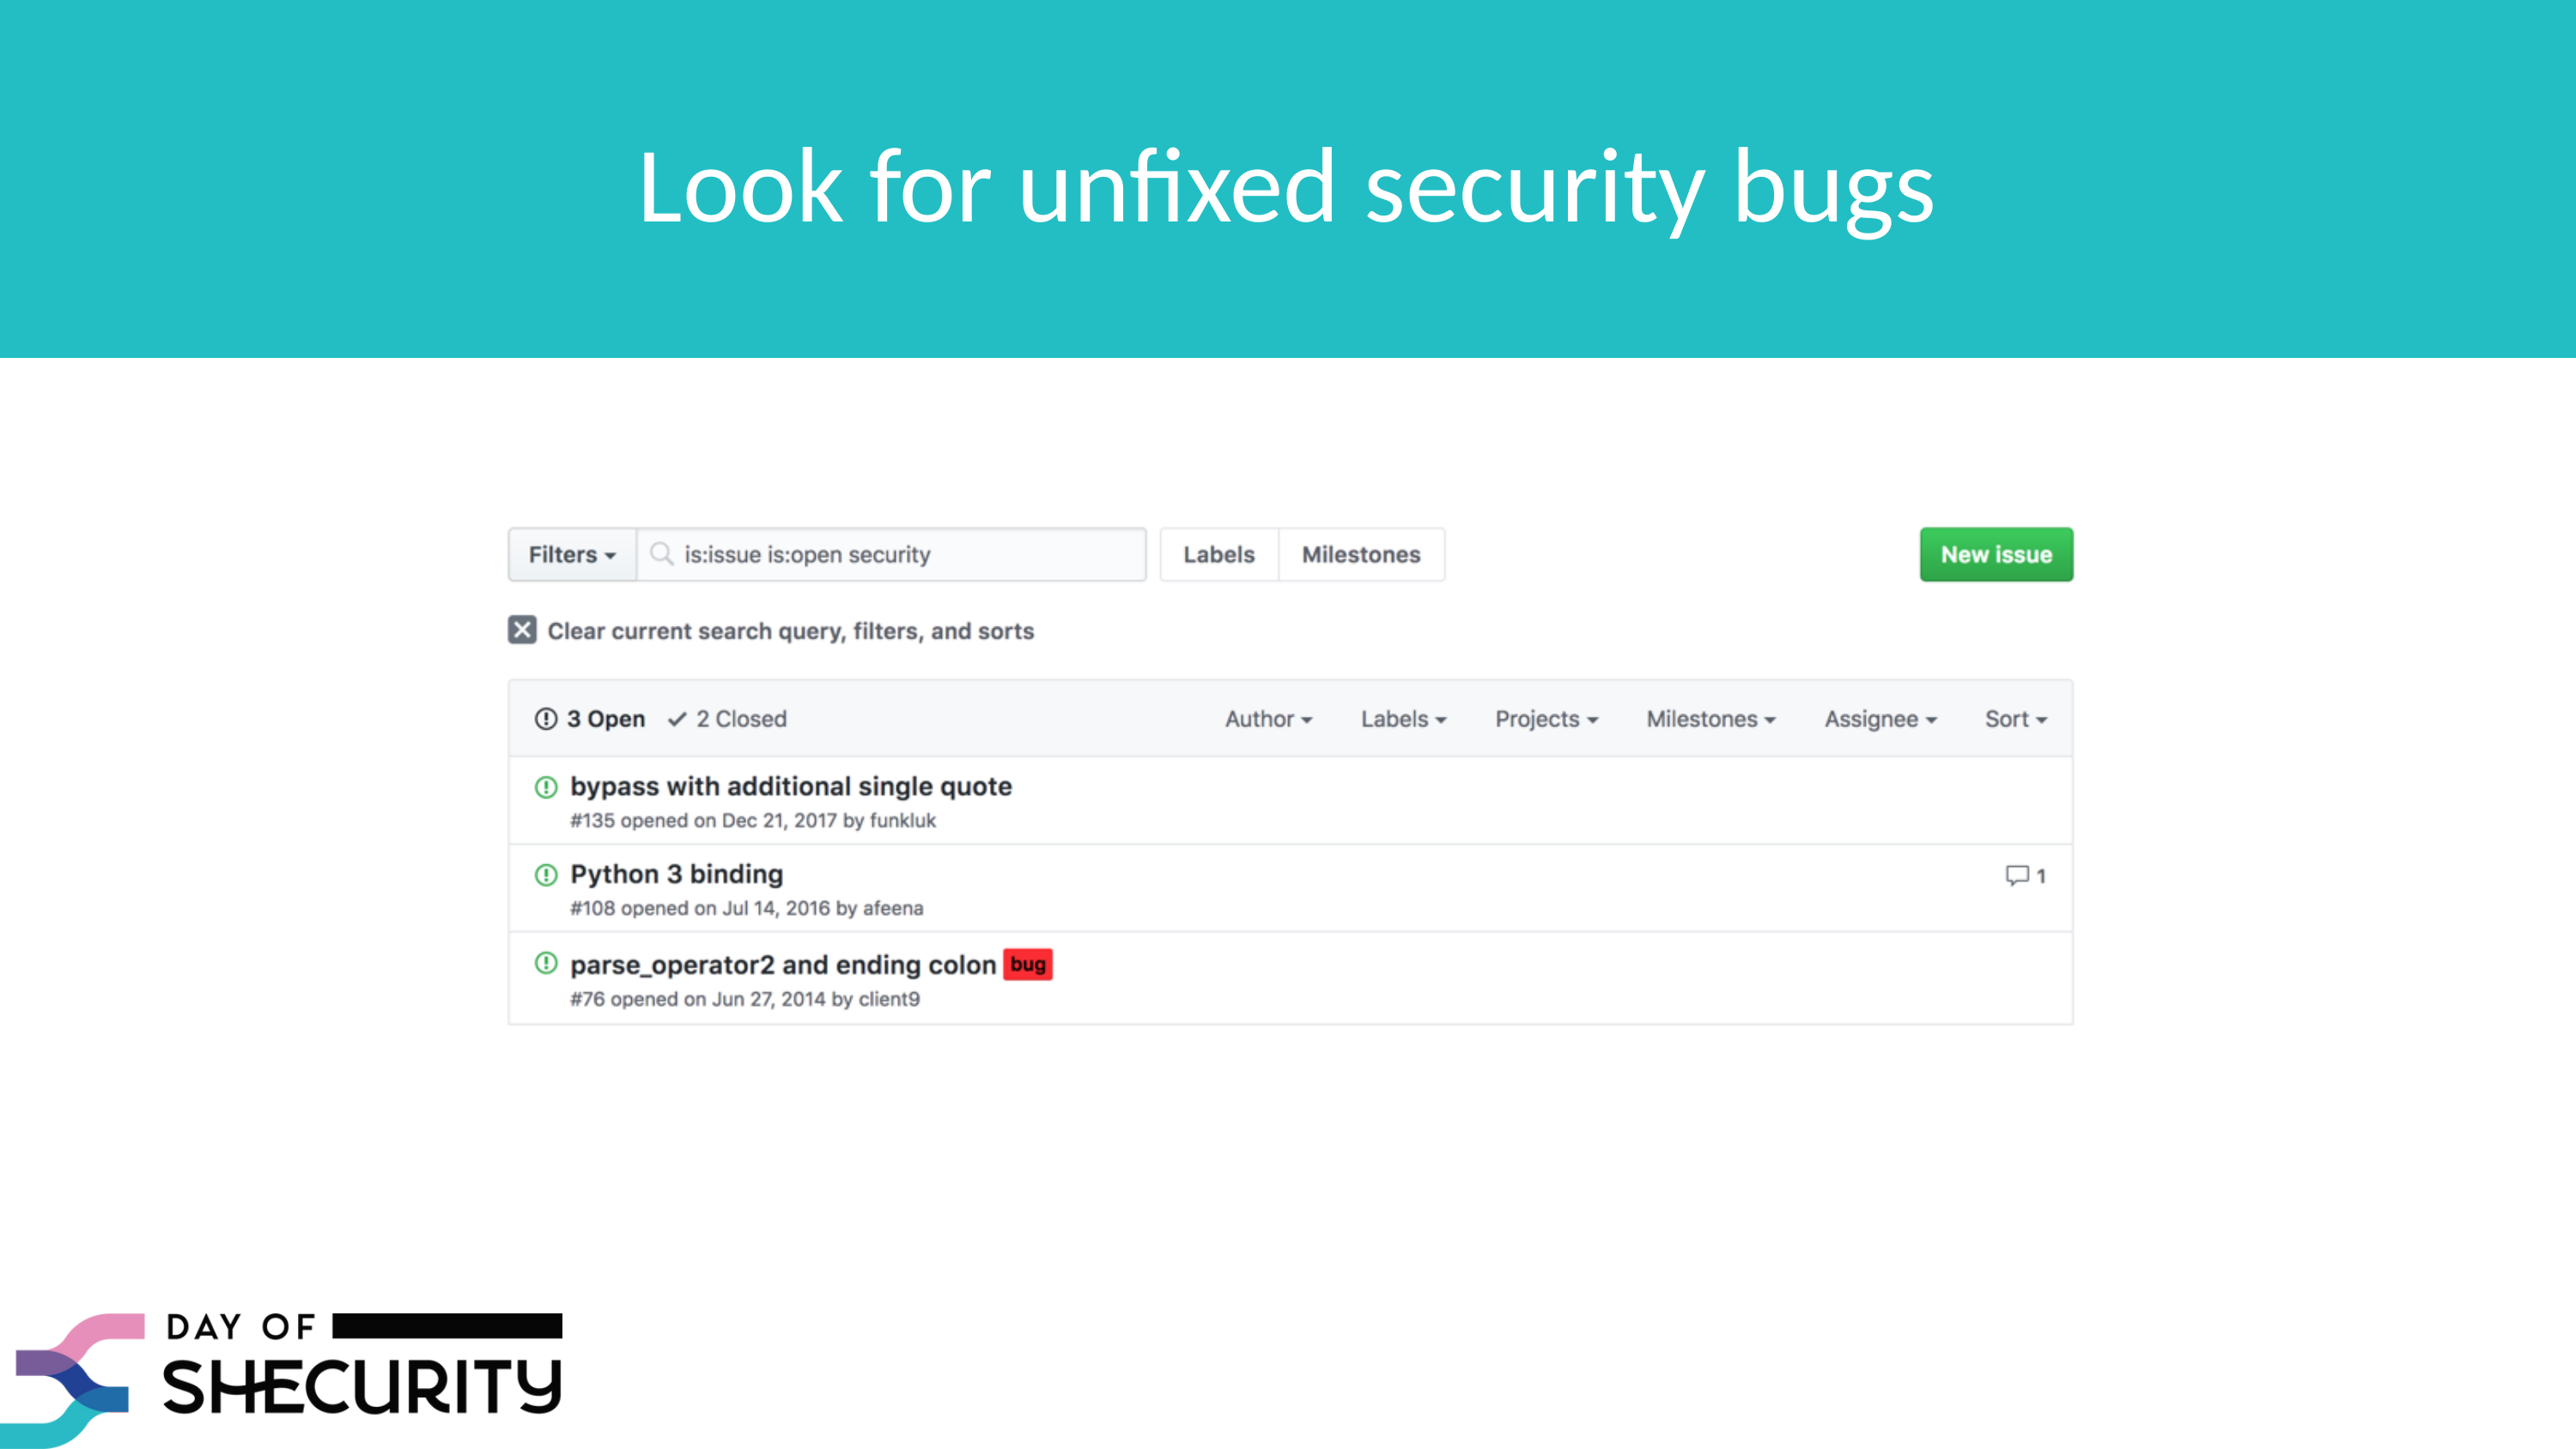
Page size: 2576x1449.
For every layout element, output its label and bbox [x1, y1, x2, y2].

picture [481, 499, 2095, 1049]
text_box [0, 0, 2576, 359]
picture [0, 1313, 562, 1449]
